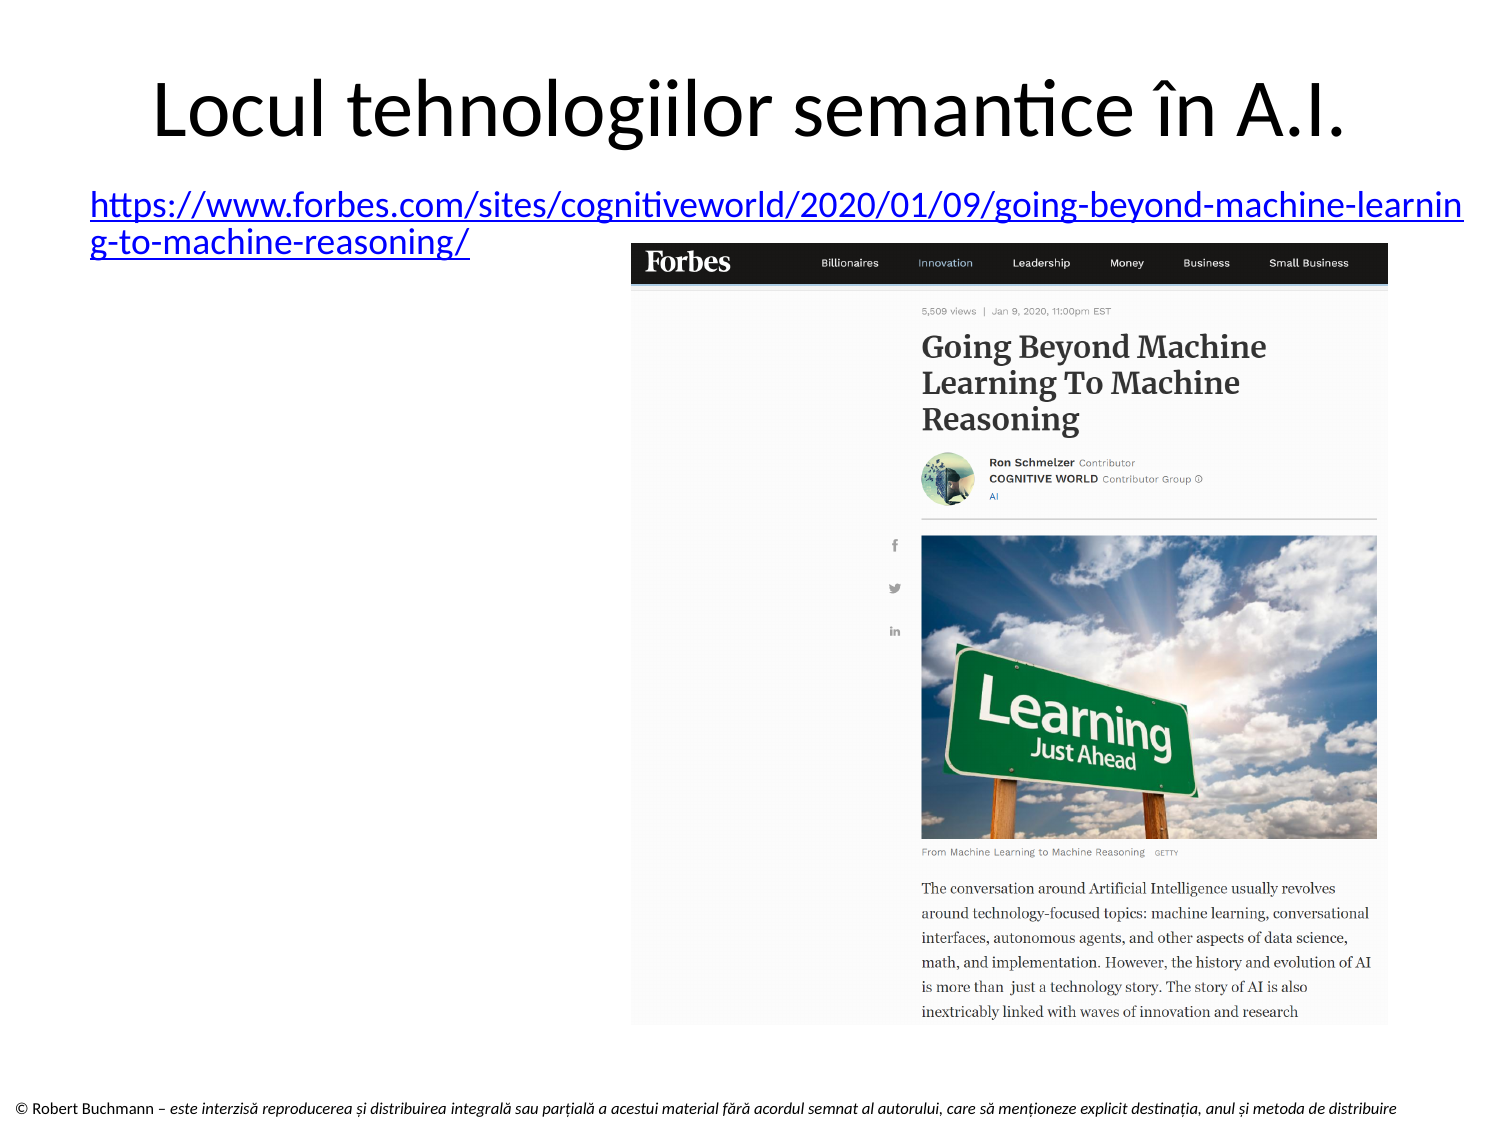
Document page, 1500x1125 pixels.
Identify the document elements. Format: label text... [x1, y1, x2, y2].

title Locul tehnologiilor semantice în A.I. [75, 45, 1425, 161]
text_box https://www.forbes.com/sites/cognitiveworld/2020/01/09/going-beyond-machine-learning-to-machine-reasoning/ [75, 172, 1495, 233]
picture [631, 243, 1389, 1026]
